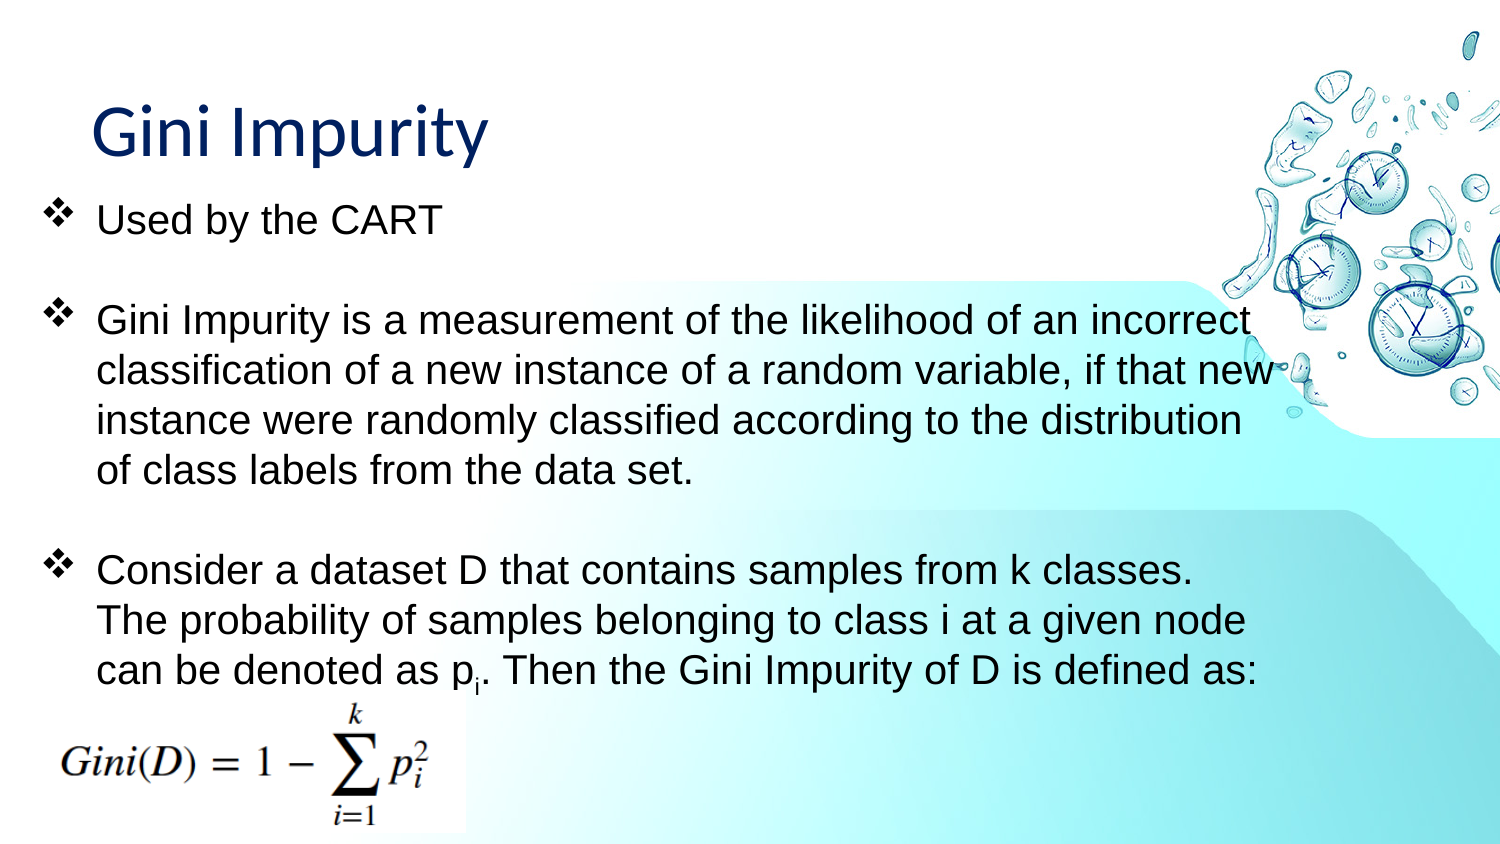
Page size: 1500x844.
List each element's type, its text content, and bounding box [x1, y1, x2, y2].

title Gini Impurity [76, 66, 1193, 185]
text_box Used by the CART Gini Impurity is a measurement of the likelihood of an incorrect classification of a new instance of a random variable, if that new instance were randomly classified according to the distribution of class labels from the data set. Consider a dataset D that contains samples from k classes. The probability of samples belonging to class i at a given node can be denoted as pi. Then the Gini Impurity of D is defined as: [24, 185, 1291, 753]
picture [0, 0, 1500, 844]
